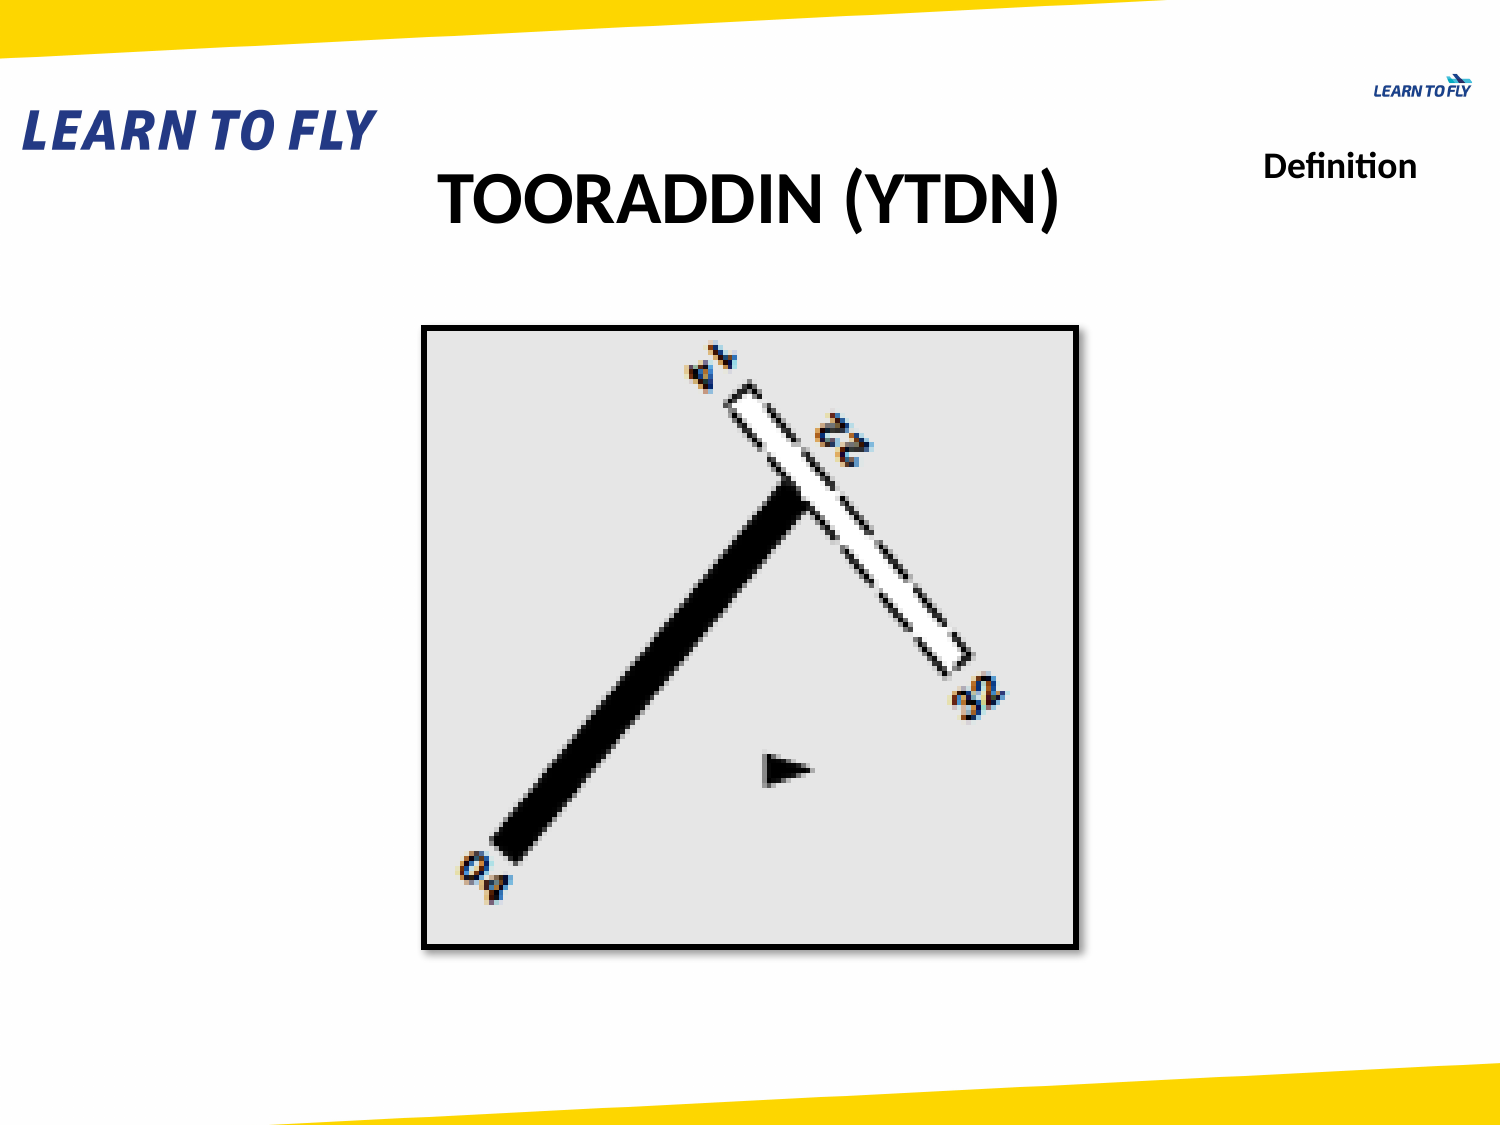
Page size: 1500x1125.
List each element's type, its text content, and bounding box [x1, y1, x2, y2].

picture [0, 0, 1500, 1125]
text_box Definition [1248, 133, 1500, 194]
text_box TOORADDIN (YTDN) [396, 141, 1104, 246]
